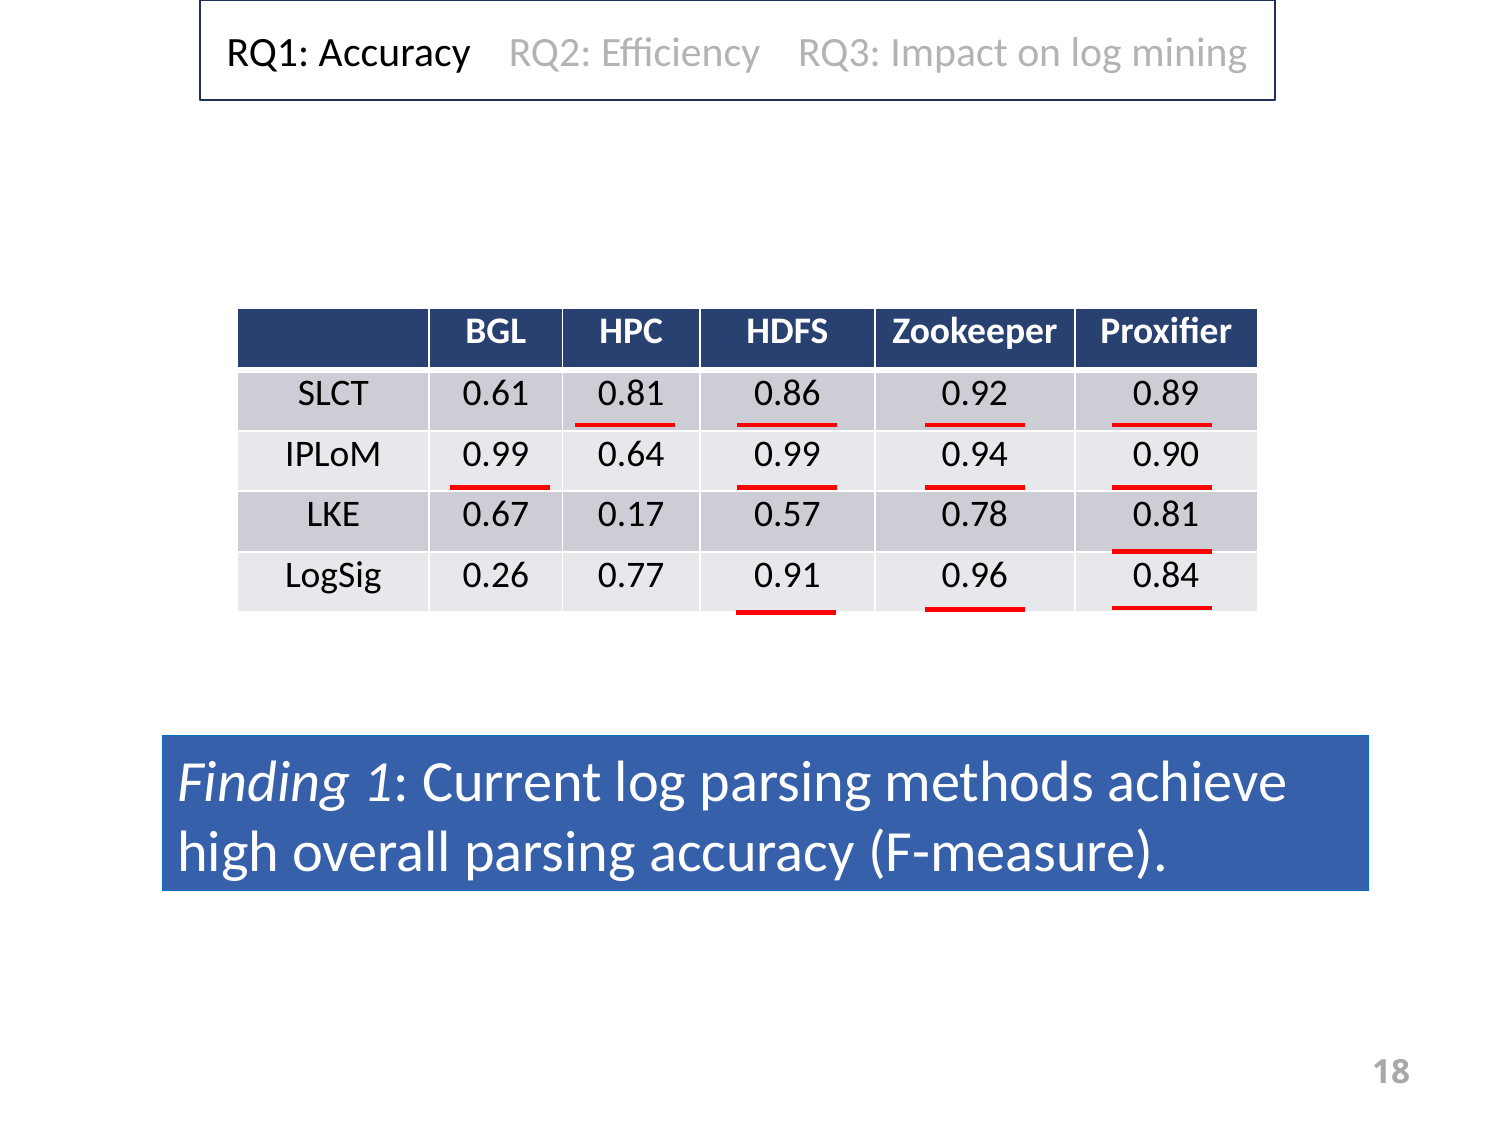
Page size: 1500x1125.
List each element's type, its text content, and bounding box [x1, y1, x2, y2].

table_cell 0.86 [701, 373, 874, 430]
table_cell 0.61 [430, 373, 562, 430]
table_header HPC [563, 309, 699, 367]
table_header [238, 309, 428, 367]
table_cell 0.78 [876, 492, 1074, 551]
table_cell 0.96 [876, 553, 1074, 611]
table_cell 0.92 [876, 373, 1074, 430]
table_header BGL [430, 309, 562, 367]
table_cell 0.64 [563, 432, 699, 490]
table_cell 0.26 [430, 553, 562, 611]
table_cell 0.84 [1076, 553, 1257, 611]
table_cell LogSig [238, 553, 428, 611]
table_cell IPLoM [238, 432, 428, 490]
table_cell 0.17 [563, 492, 699, 551]
table_cell LKE [238, 492, 428, 551]
table_header Zookeeper [876, 309, 1074, 367]
table_cell 0.81 [1076, 492, 1257, 551]
slide_number 18 [1074, 1042, 1425, 1103]
table_cell 0.77 [563, 553, 699, 611]
table_cell 0.89 [1076, 373, 1257, 430]
table_cell SLCT [238, 373, 428, 430]
table_header HDFS [701, 309, 874, 367]
table_cell 0.94 [876, 432, 1074, 490]
table_header Proxifier [1076, 309, 1257, 367]
table_cell 0.67 [430, 492, 562, 551]
table_cell 0.90 [1076, 432, 1257, 490]
table_cell 0.99 [430, 432, 562, 490]
text_box Finding 1: Current log parsing methods achieve high overall parsing accuracy (F-measure). [162, 735, 1369, 891]
text_box RQ1: Accuracy RQ2: Efficiency RQ3: Impact on log mining [198, 0, 1277, 102]
table_cell 0.81 [563, 373, 699, 430]
table_cell 0.91 [701, 553, 874, 611]
table_cell 0.99 [701, 432, 874, 490]
text_box [498, 23, 1265, 77]
table_cell 0.57 [701, 492, 874, 551]
